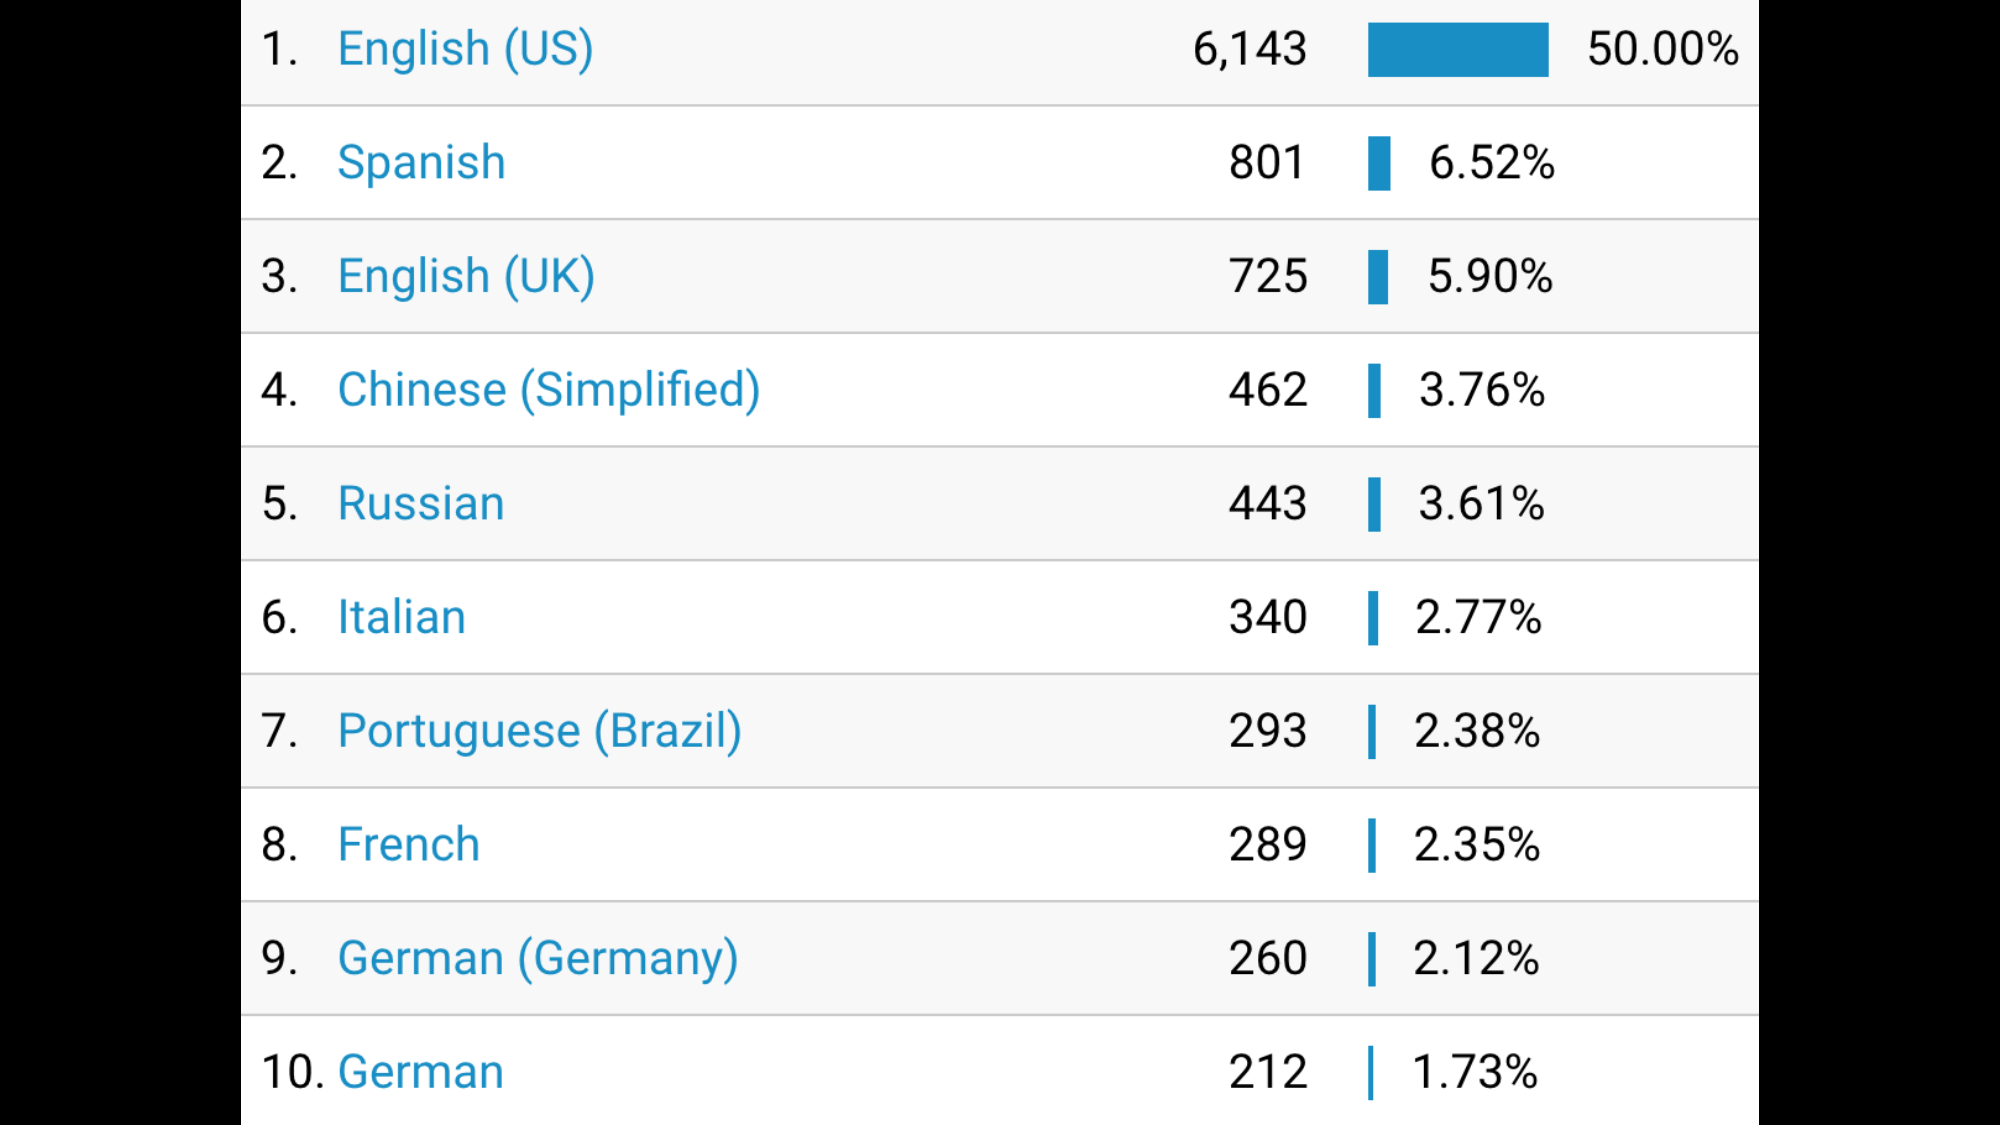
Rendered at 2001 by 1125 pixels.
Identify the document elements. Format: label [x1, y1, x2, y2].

picture [241, 0, 1759, 1125]
